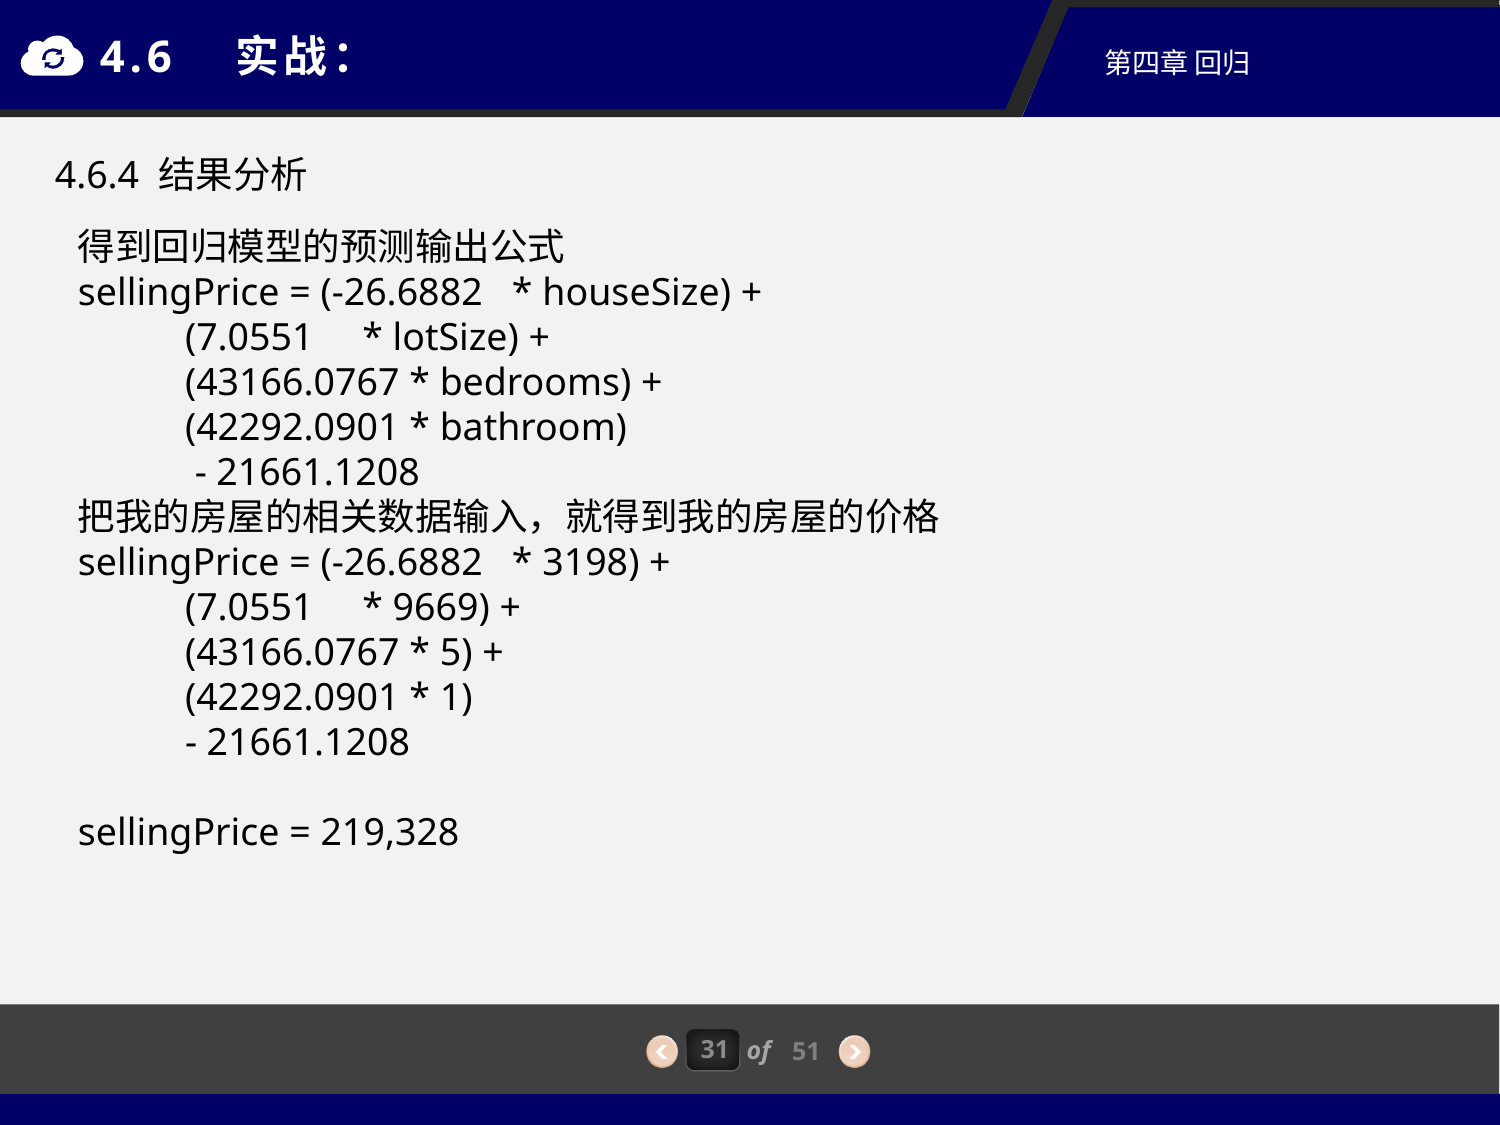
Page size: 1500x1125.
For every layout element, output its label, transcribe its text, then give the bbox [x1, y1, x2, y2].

text_box [0, 1095, 1500, 1125]
text_box 51 [777, 1028, 836, 1073]
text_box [0, 0, 1500, 118]
picture [683, 1025, 744, 1076]
picture [644, 1033, 679, 1069]
text_box [0, 1003, 1500, 1095]
text_box of [745, 1027, 786, 1072]
picture [837, 1033, 872, 1069]
text_box 得到回归模型的预测输出公式 sellingPrice = (-26.6882 * houseSize) + (7.0551 * lotSize) + (43166.0767 * bedrooms) + (42292.0901 * bathroom) - 21661.1208 把我的房屋的相关数据输入，就得到我的房屋的价格 sellingPrice = (-26.6882 * 3198) + (7.0551 * 9669) + (43166.0767 * 5) + (42292.0901 * 1) - 21661.1208 sellingPrice = 219,328 [63, 215, 1455, 861]
text_box 4.6.4 结果分析 [40, 143, 323, 204]
text_box 31 [394, 1020, 745, 1081]
